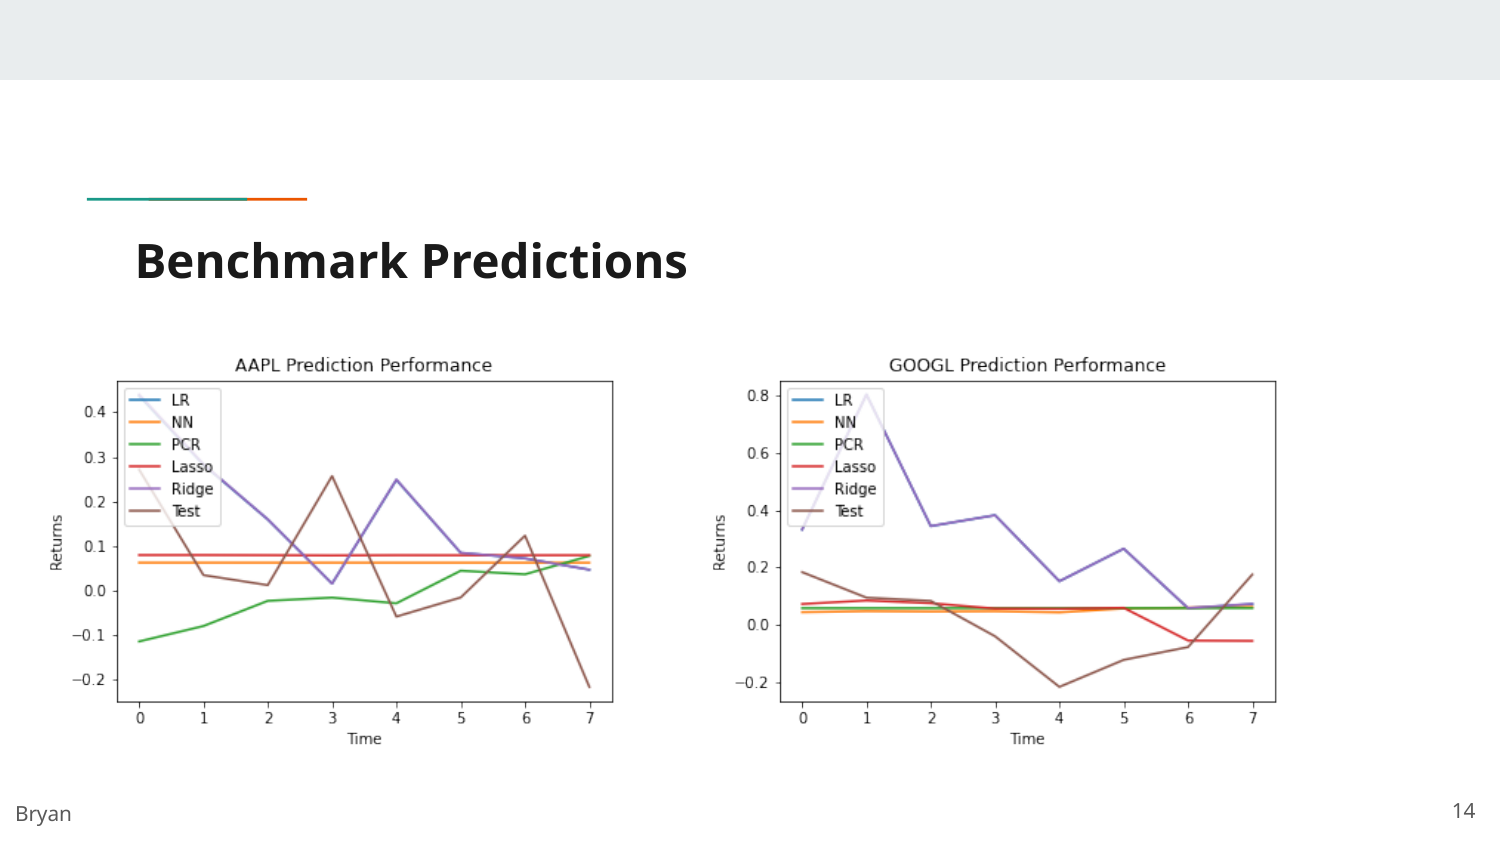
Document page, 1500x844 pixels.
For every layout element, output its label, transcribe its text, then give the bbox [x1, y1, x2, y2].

slide_number Bryan [0, 779, 125, 844]
picture [37, 328, 676, 755]
title Benchmark Predictions [119, 216, 1381, 305]
picture [700, 328, 1339, 755]
slide_number ‹#› [1400, 779, 1491, 844]
